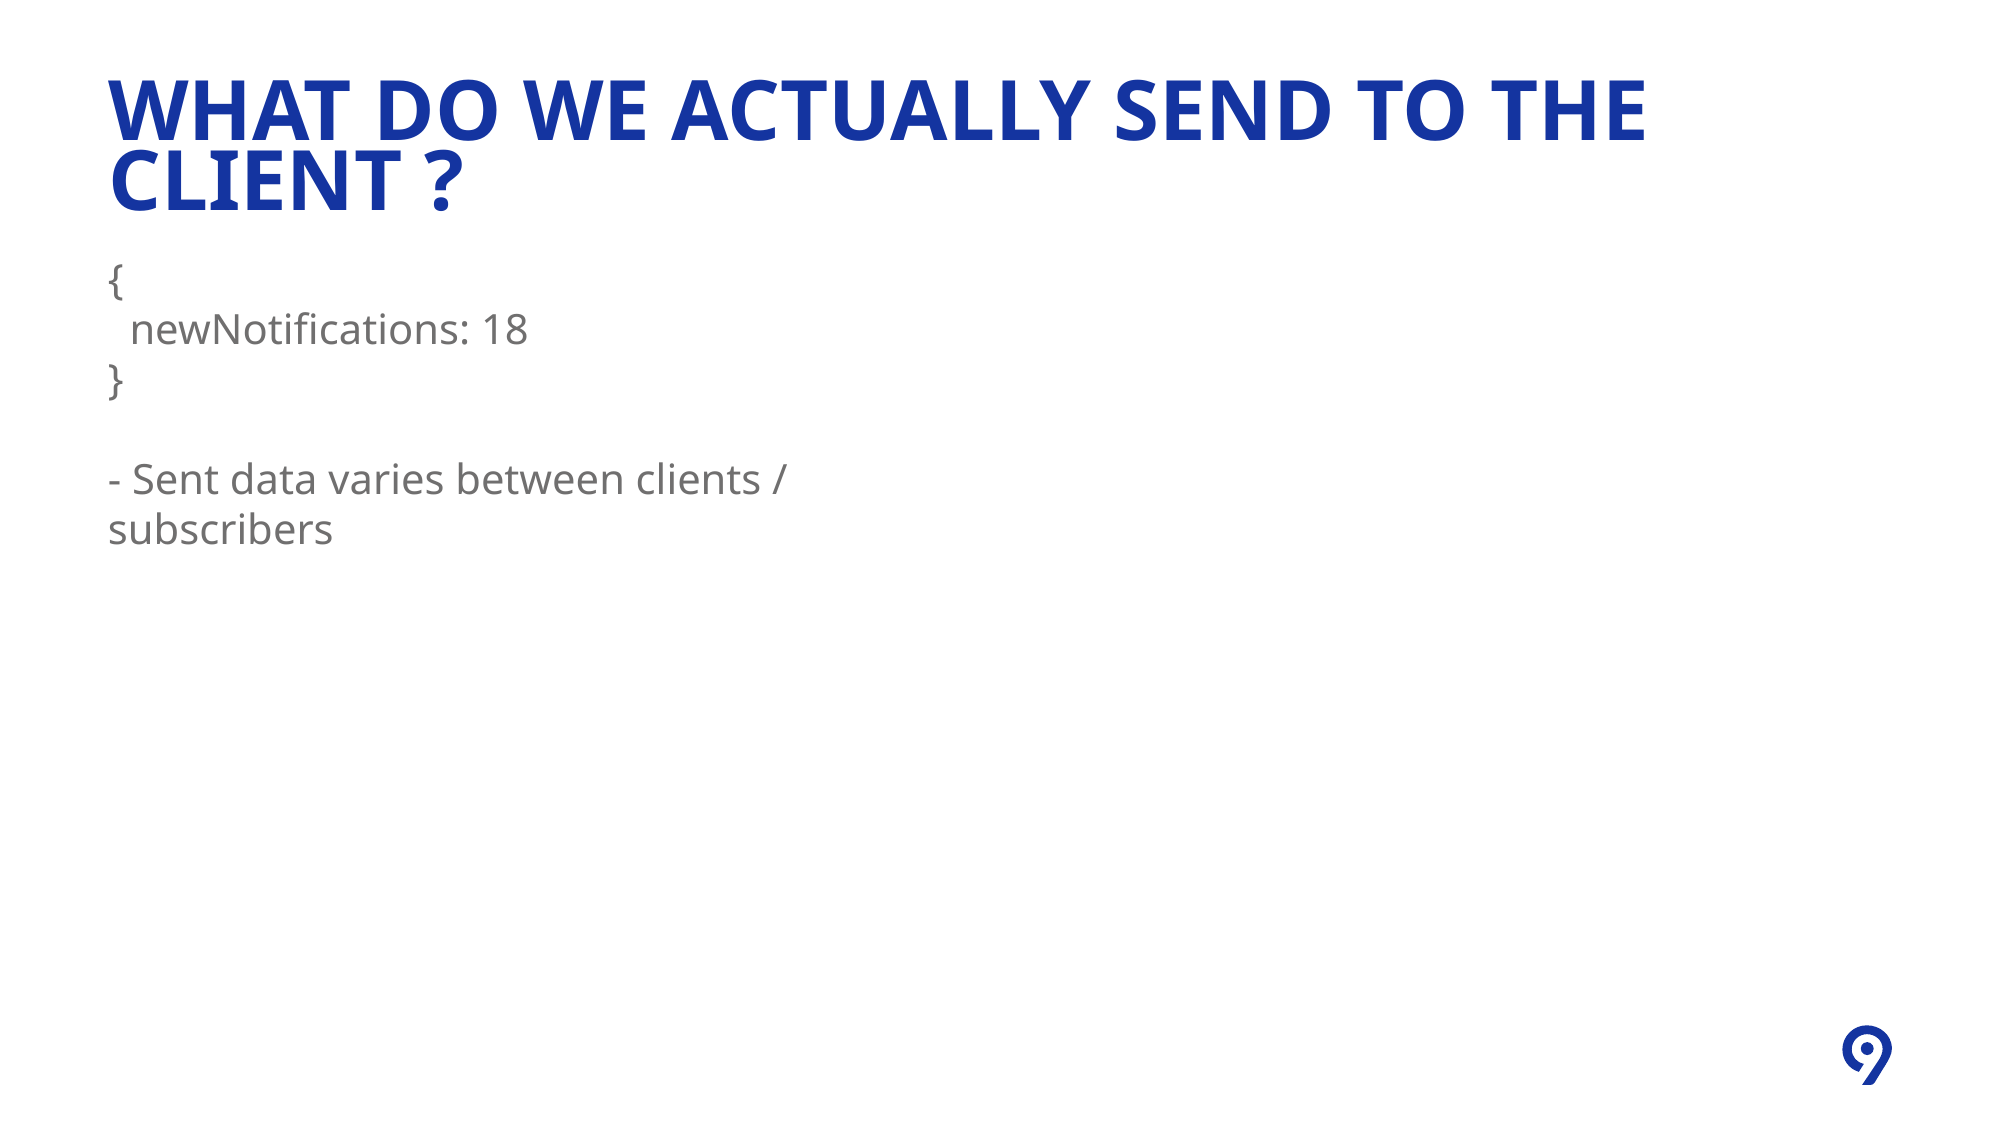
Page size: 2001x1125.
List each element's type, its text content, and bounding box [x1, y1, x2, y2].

title What do we actually send to the client ? [108, 84, 1891, 225]
text_box { newNotifications: 18 } - Sent data varies between clients / subscribers [108, 252, 959, 996]
